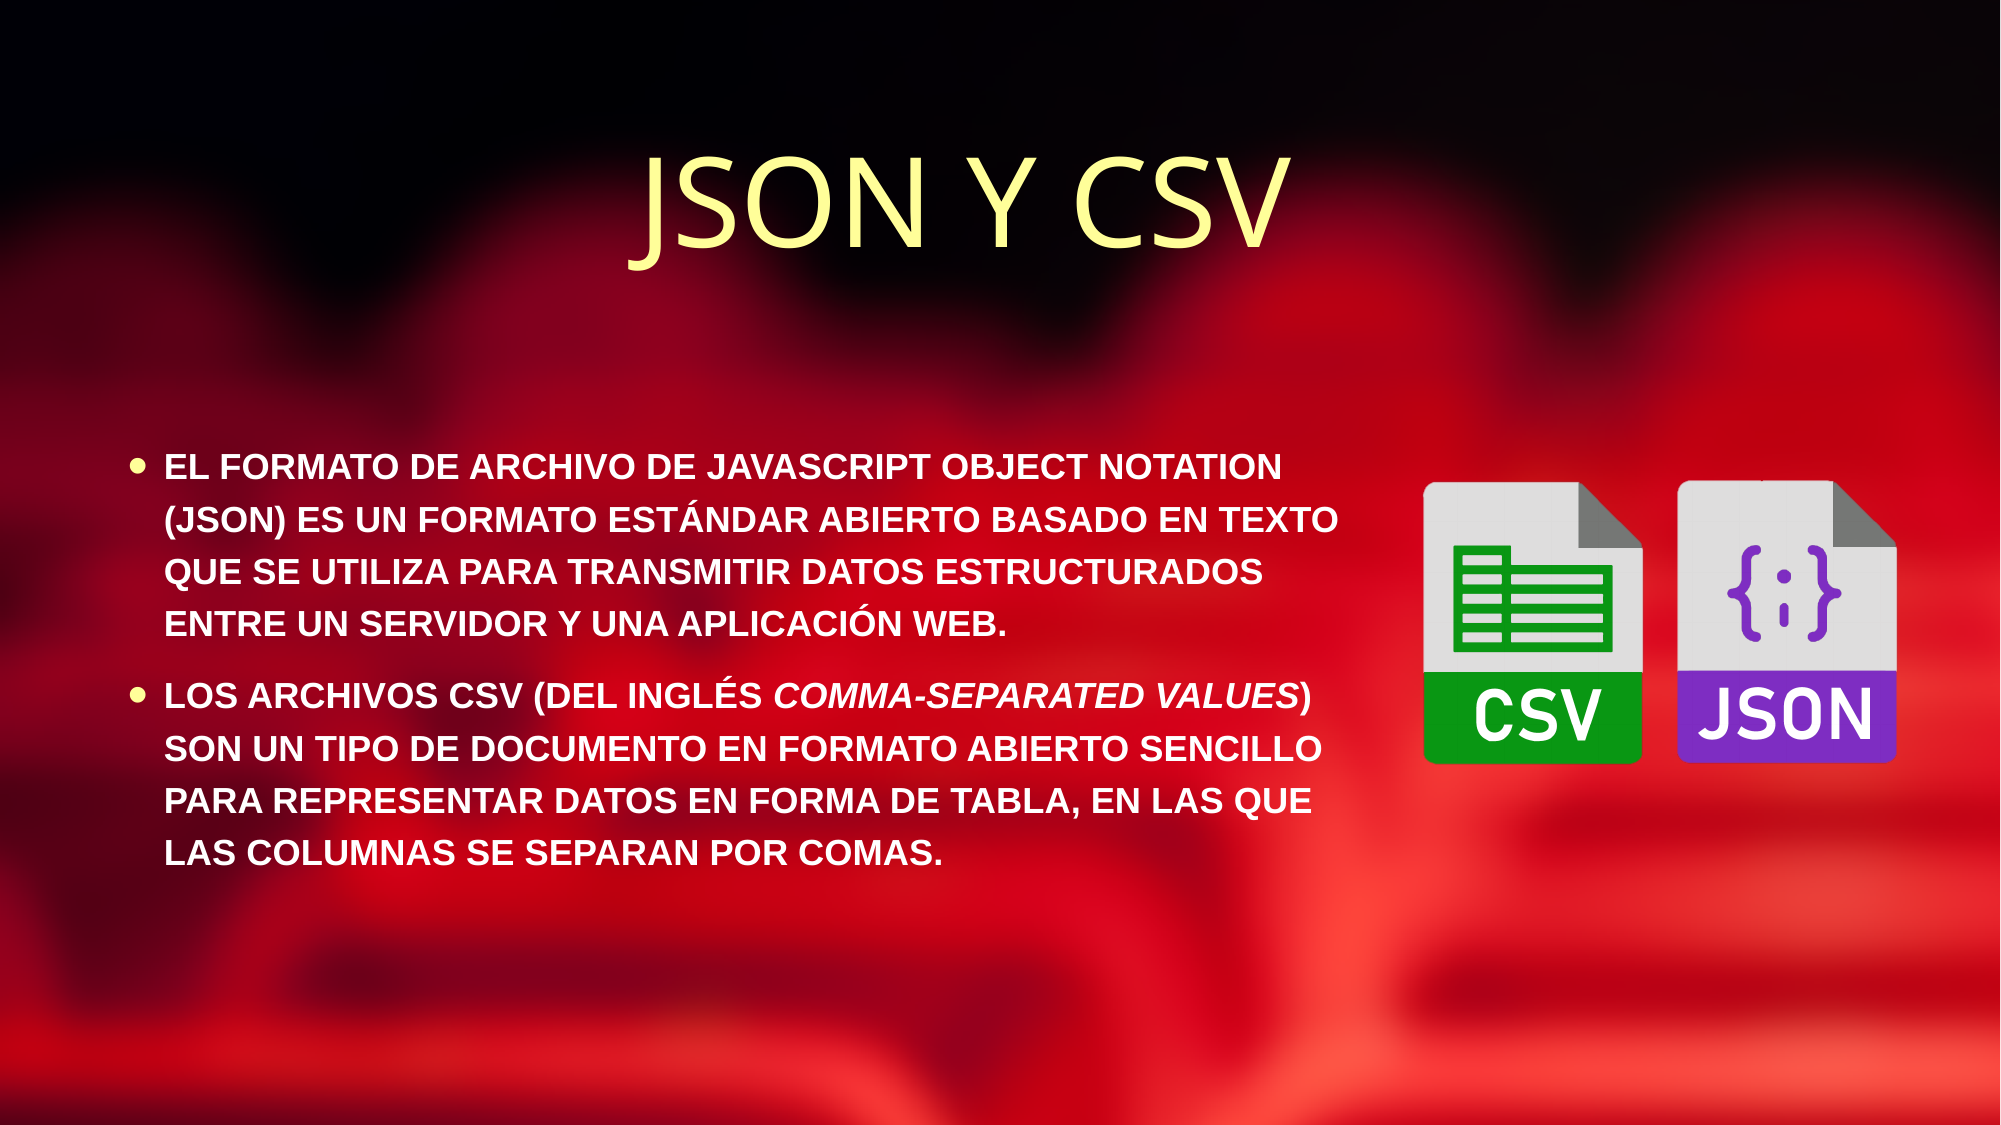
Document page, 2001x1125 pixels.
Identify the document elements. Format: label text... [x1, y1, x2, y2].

title JSON y csv [112, 112, 1818, 302]
picture [0, 0, 2001, 1125]
list El formato de archivo de JavaScript Object Notation (JSON) es un formato estándar abierto basado en texto que se utiliza para transmitir datos estructurados entre un servidor y una aplicación web. Los archivos CSV (del inglés comma-separated values) son un tipo de documento en formato abierto sencillo para representar datos en forma de tabla, en las que las columnas se separan por comas. [112, 382, 1369, 926]
